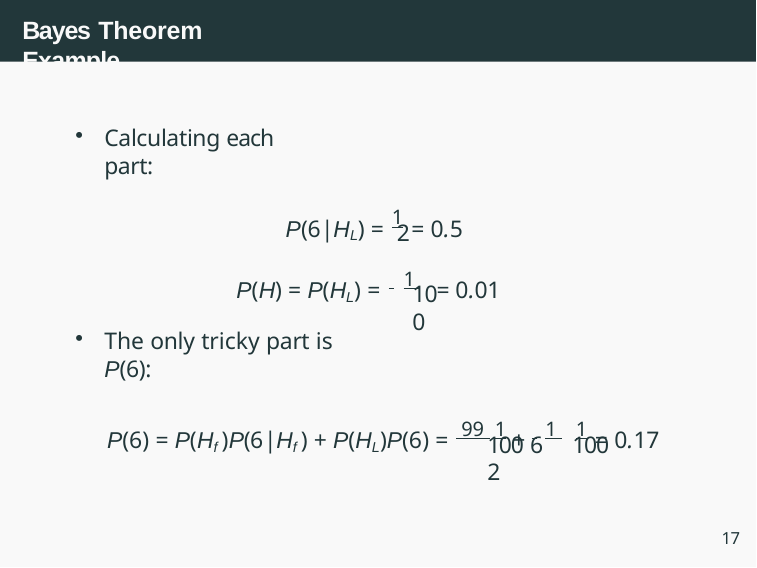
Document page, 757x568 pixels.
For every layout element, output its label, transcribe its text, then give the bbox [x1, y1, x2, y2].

text_box P(6|HL) = 1 = 0.5 [279, 201, 477, 245]
title Bayes Theorem Example [20, 12, 306, 110]
text_box Calculating each part: [73, 122, 315, 179]
text_box 100 [410, 306, 449, 335]
text_box P(6) = P(Hf )P(6|Hf ) + P(HL)P(6) = 99 1 + 1 1 = 0.17 [100, 412, 701, 456]
slide_number 17 [715, 523, 748, 568]
text_box 100 6 100 2 [485, 456, 624, 486]
text_box P(H) = P(HL) = 1 = 0.01 [230, 262, 526, 306]
text_box The only tricky part is P(6): [73, 324, 378, 382]
